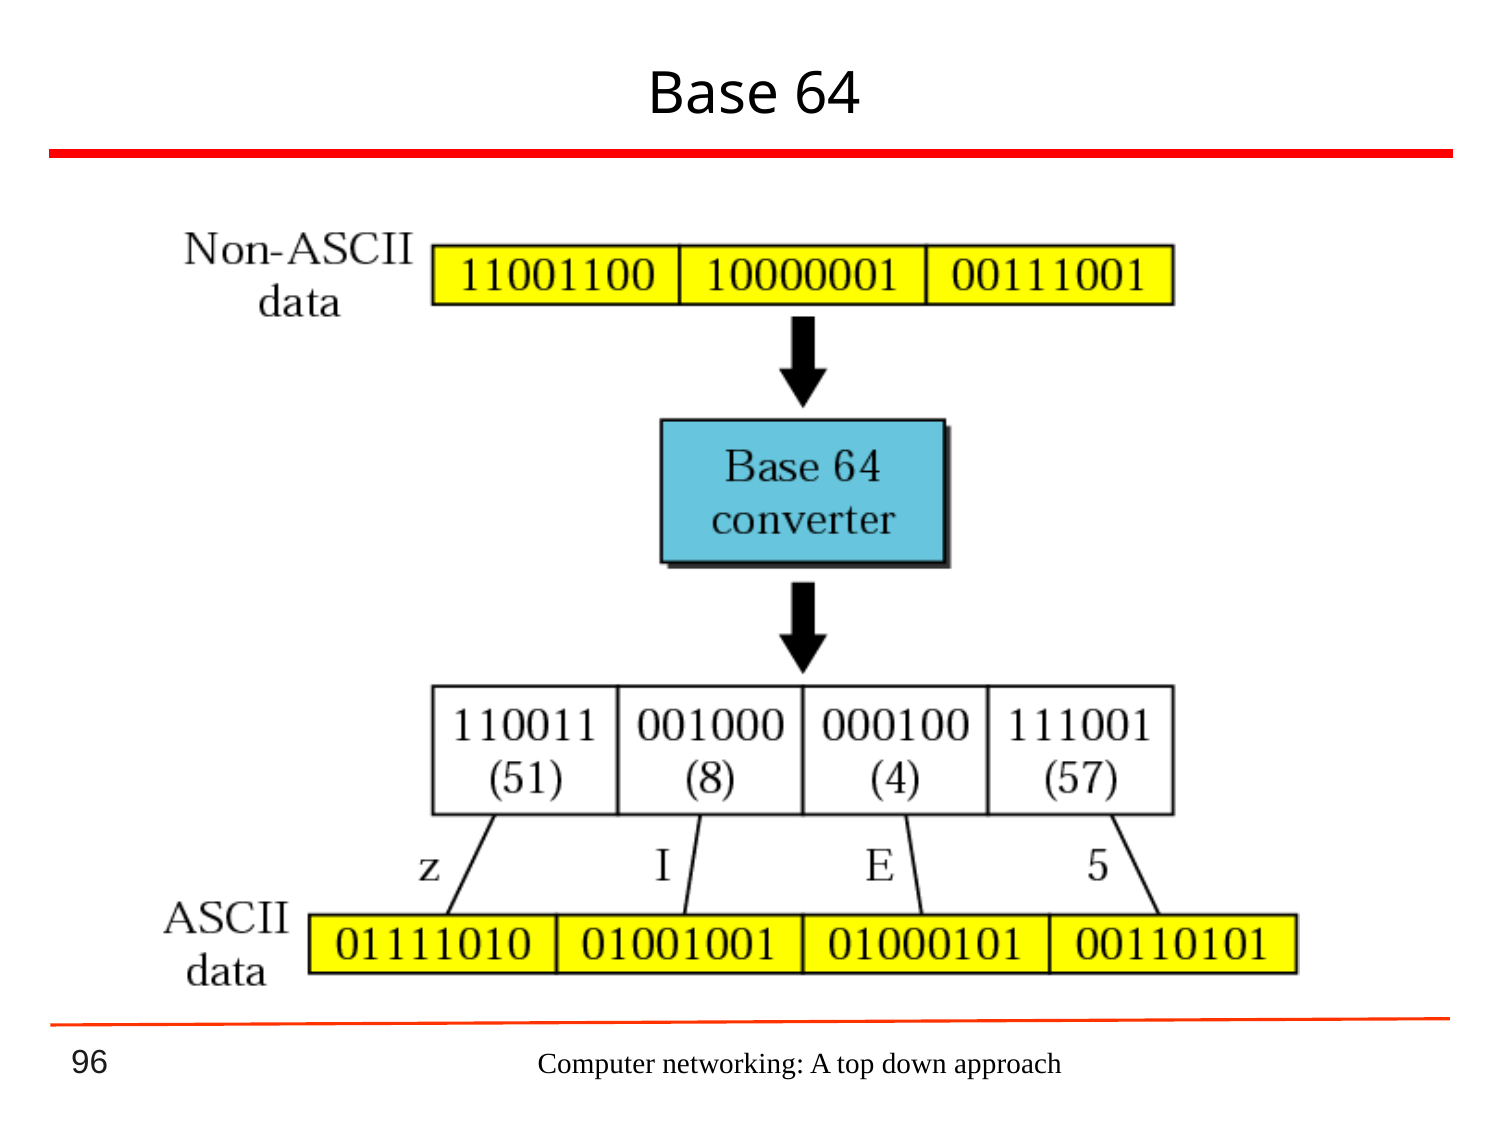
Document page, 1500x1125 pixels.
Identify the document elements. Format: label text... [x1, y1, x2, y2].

text_box Computer networking: A top down approach [512, 1037, 1088, 1088]
title Base 64 [52, 37, 1457, 143]
picture [162, 224, 1301, 1000]
